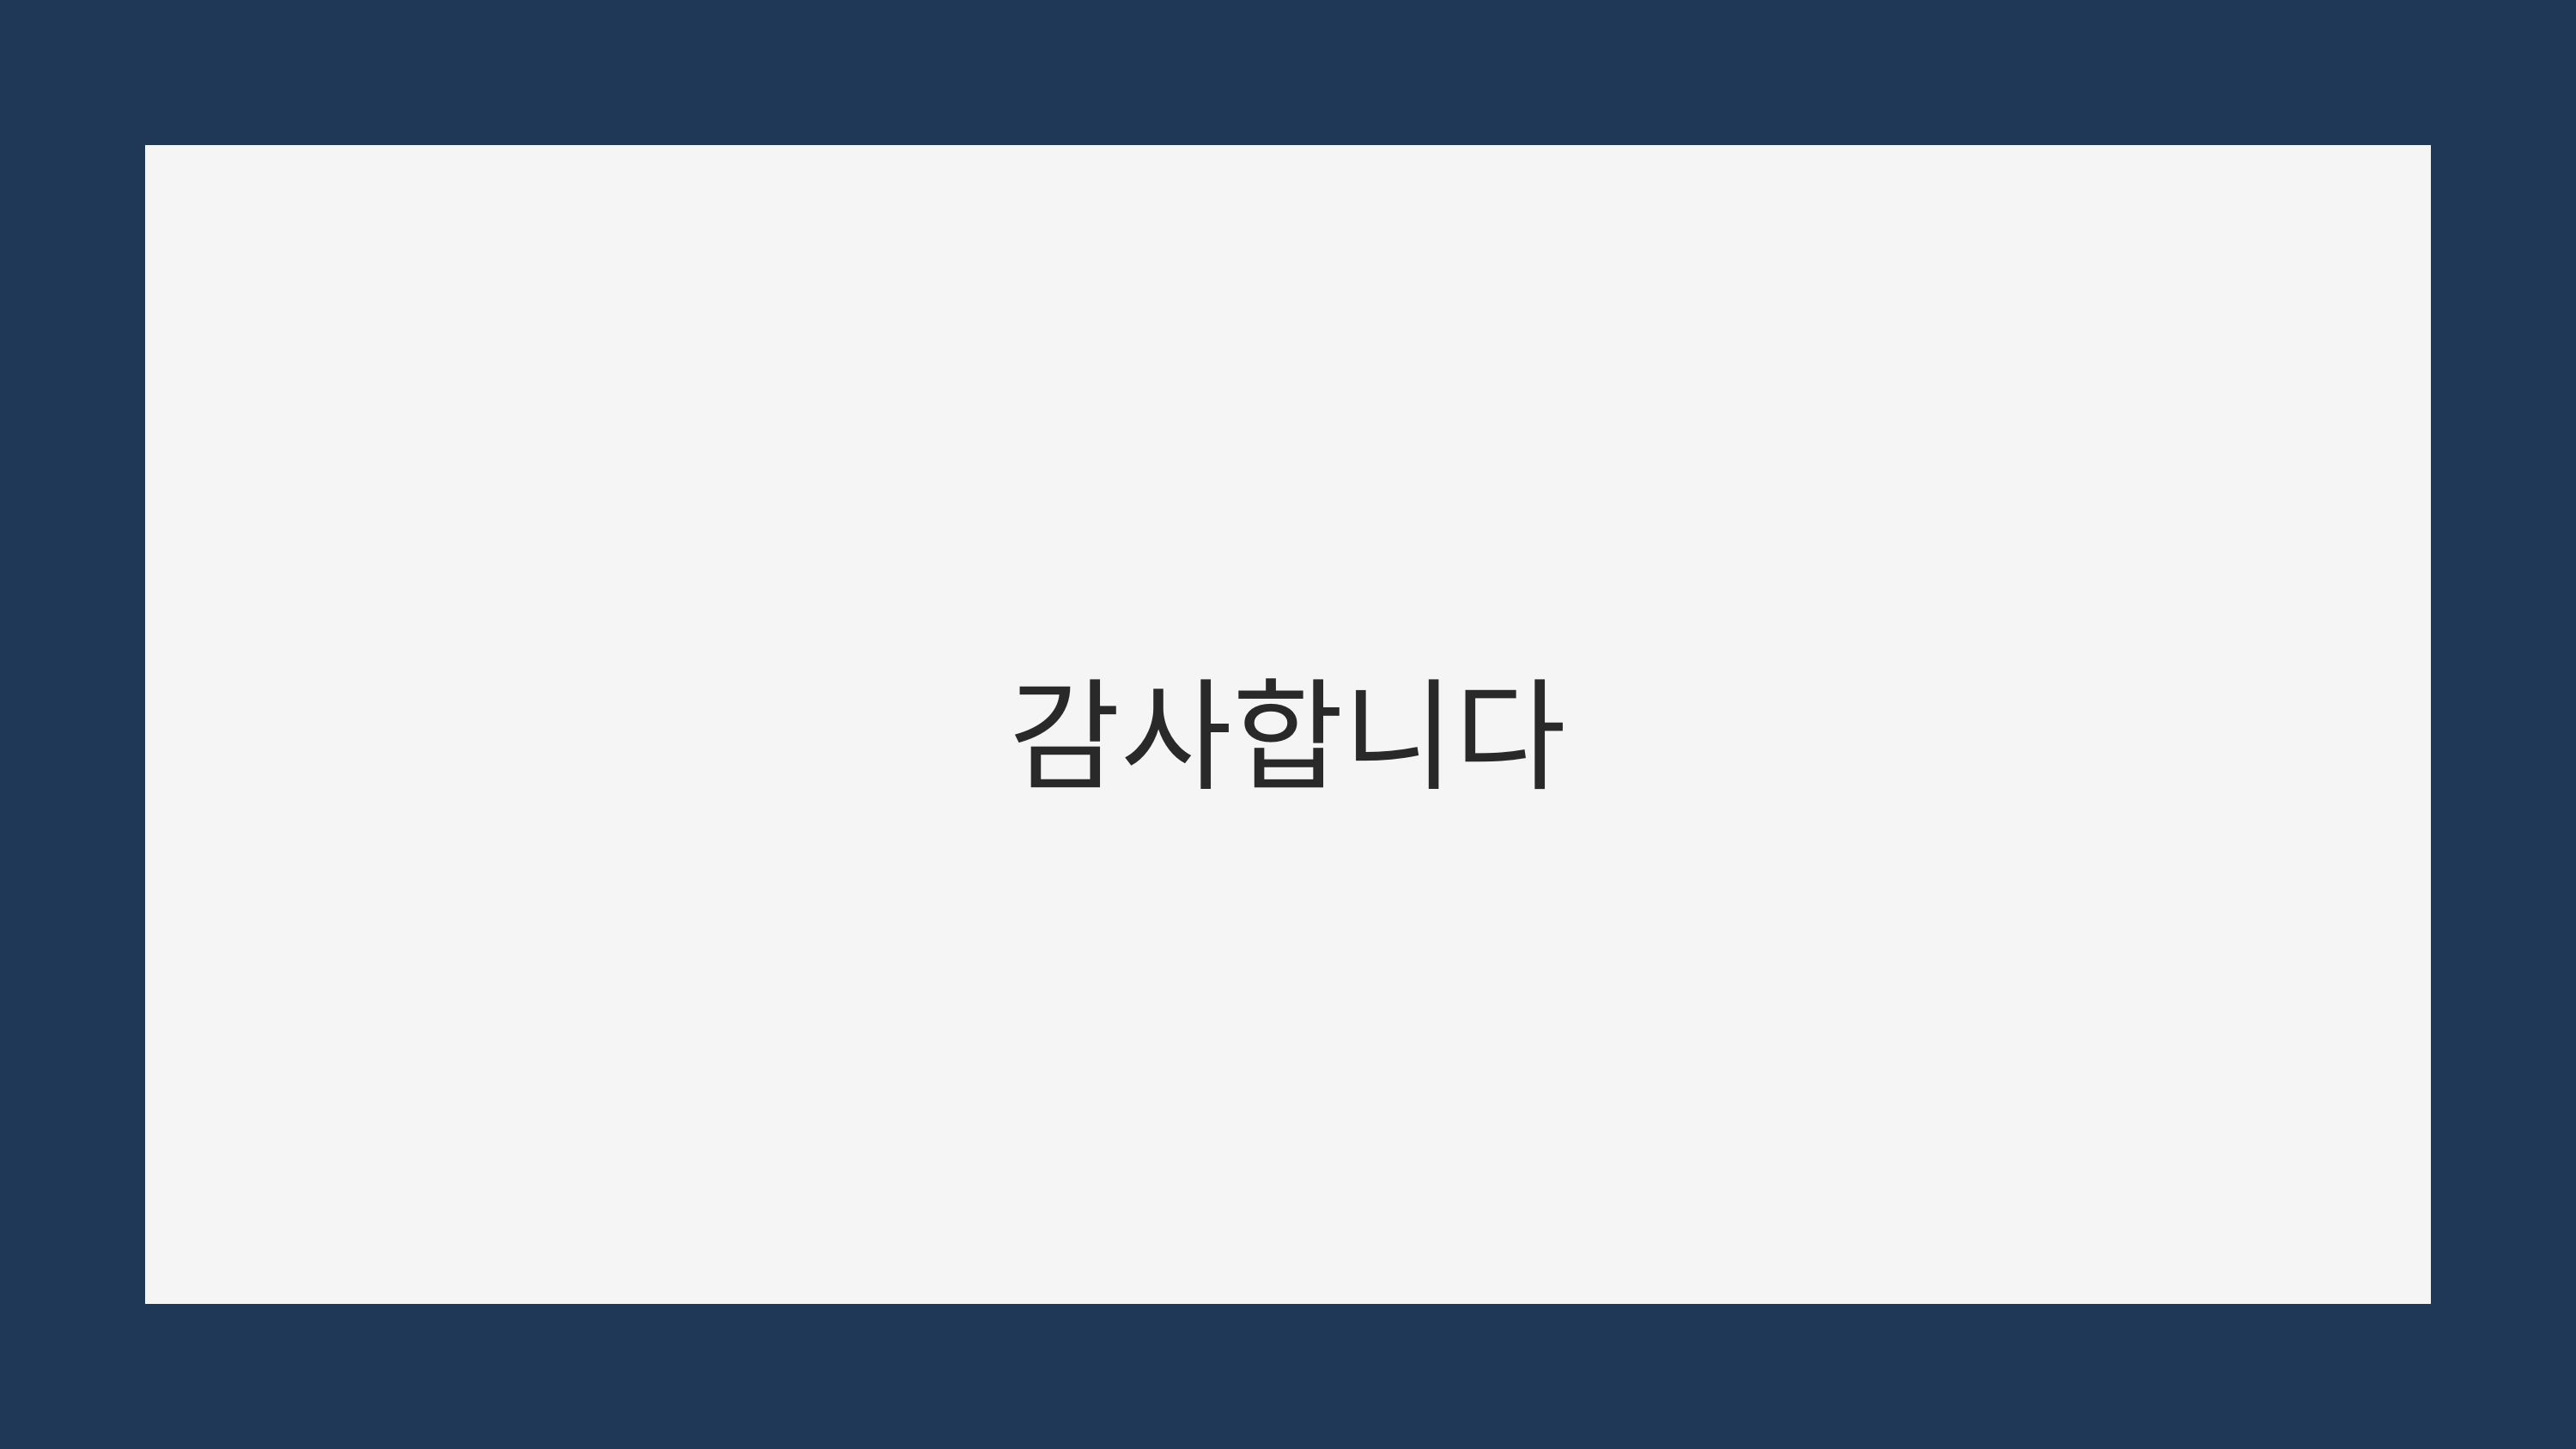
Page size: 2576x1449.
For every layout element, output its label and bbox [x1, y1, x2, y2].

text_box [144, 144, 2432, 1304]
